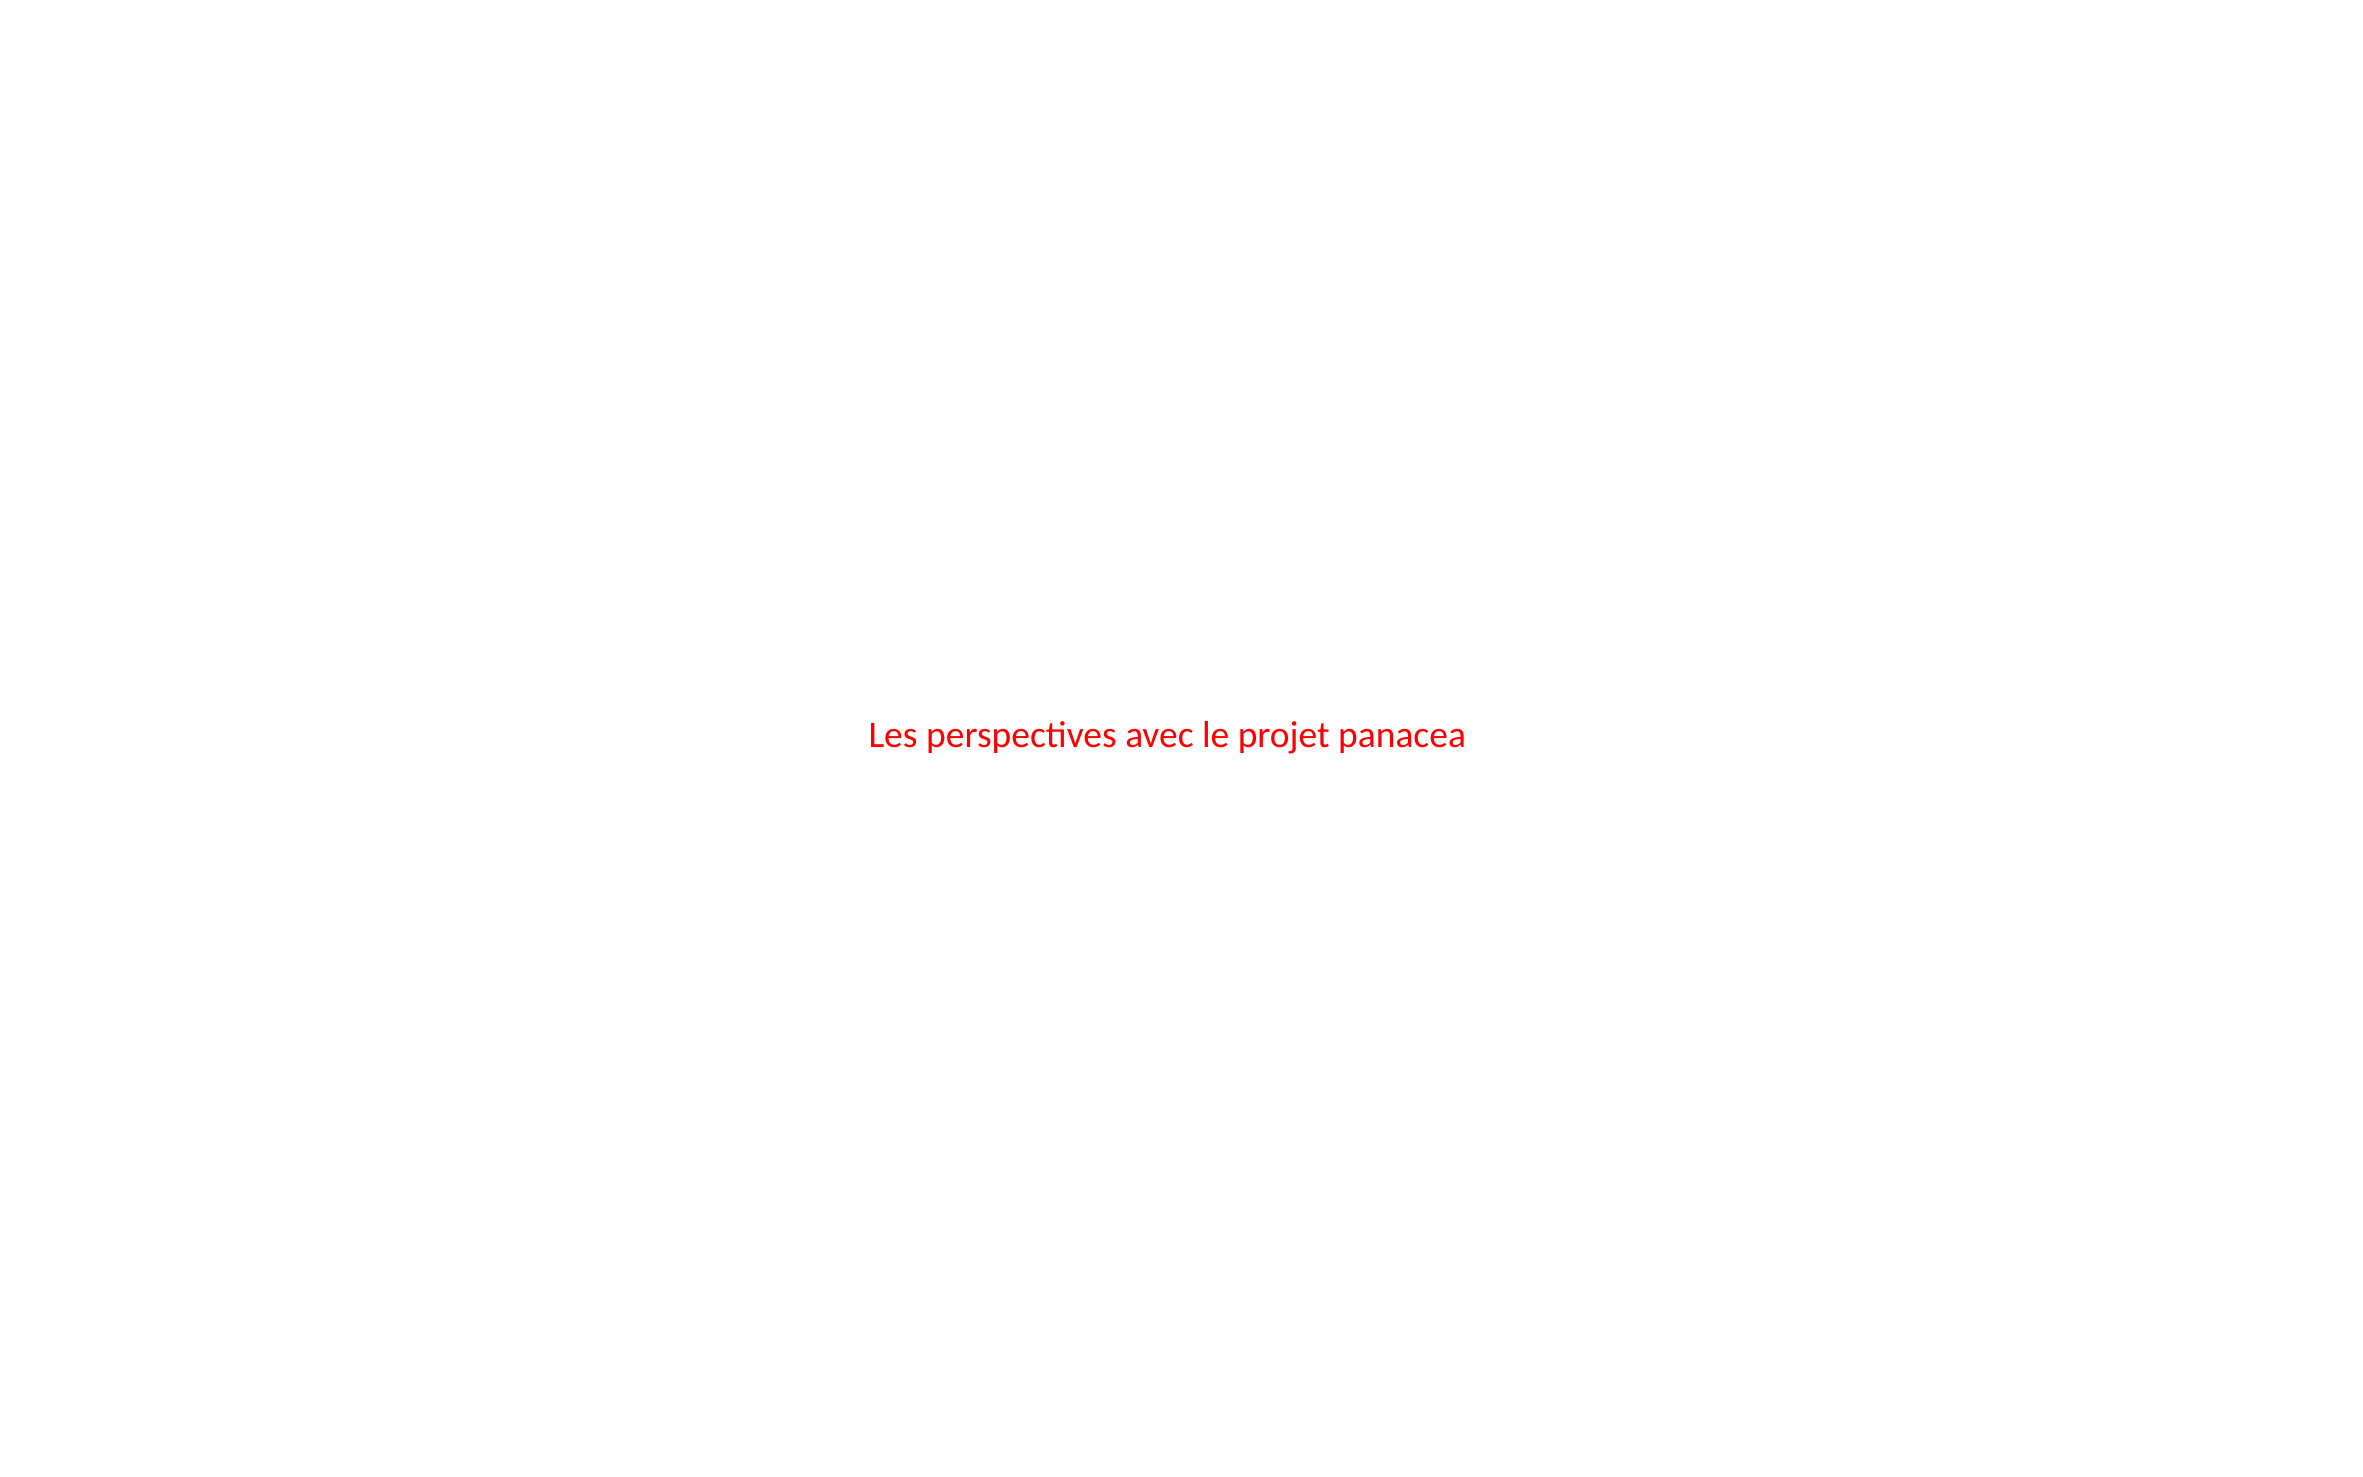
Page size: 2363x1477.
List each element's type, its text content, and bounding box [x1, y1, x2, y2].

text_box Les perspectives avec le projet panacea [853, 702, 1482, 763]
